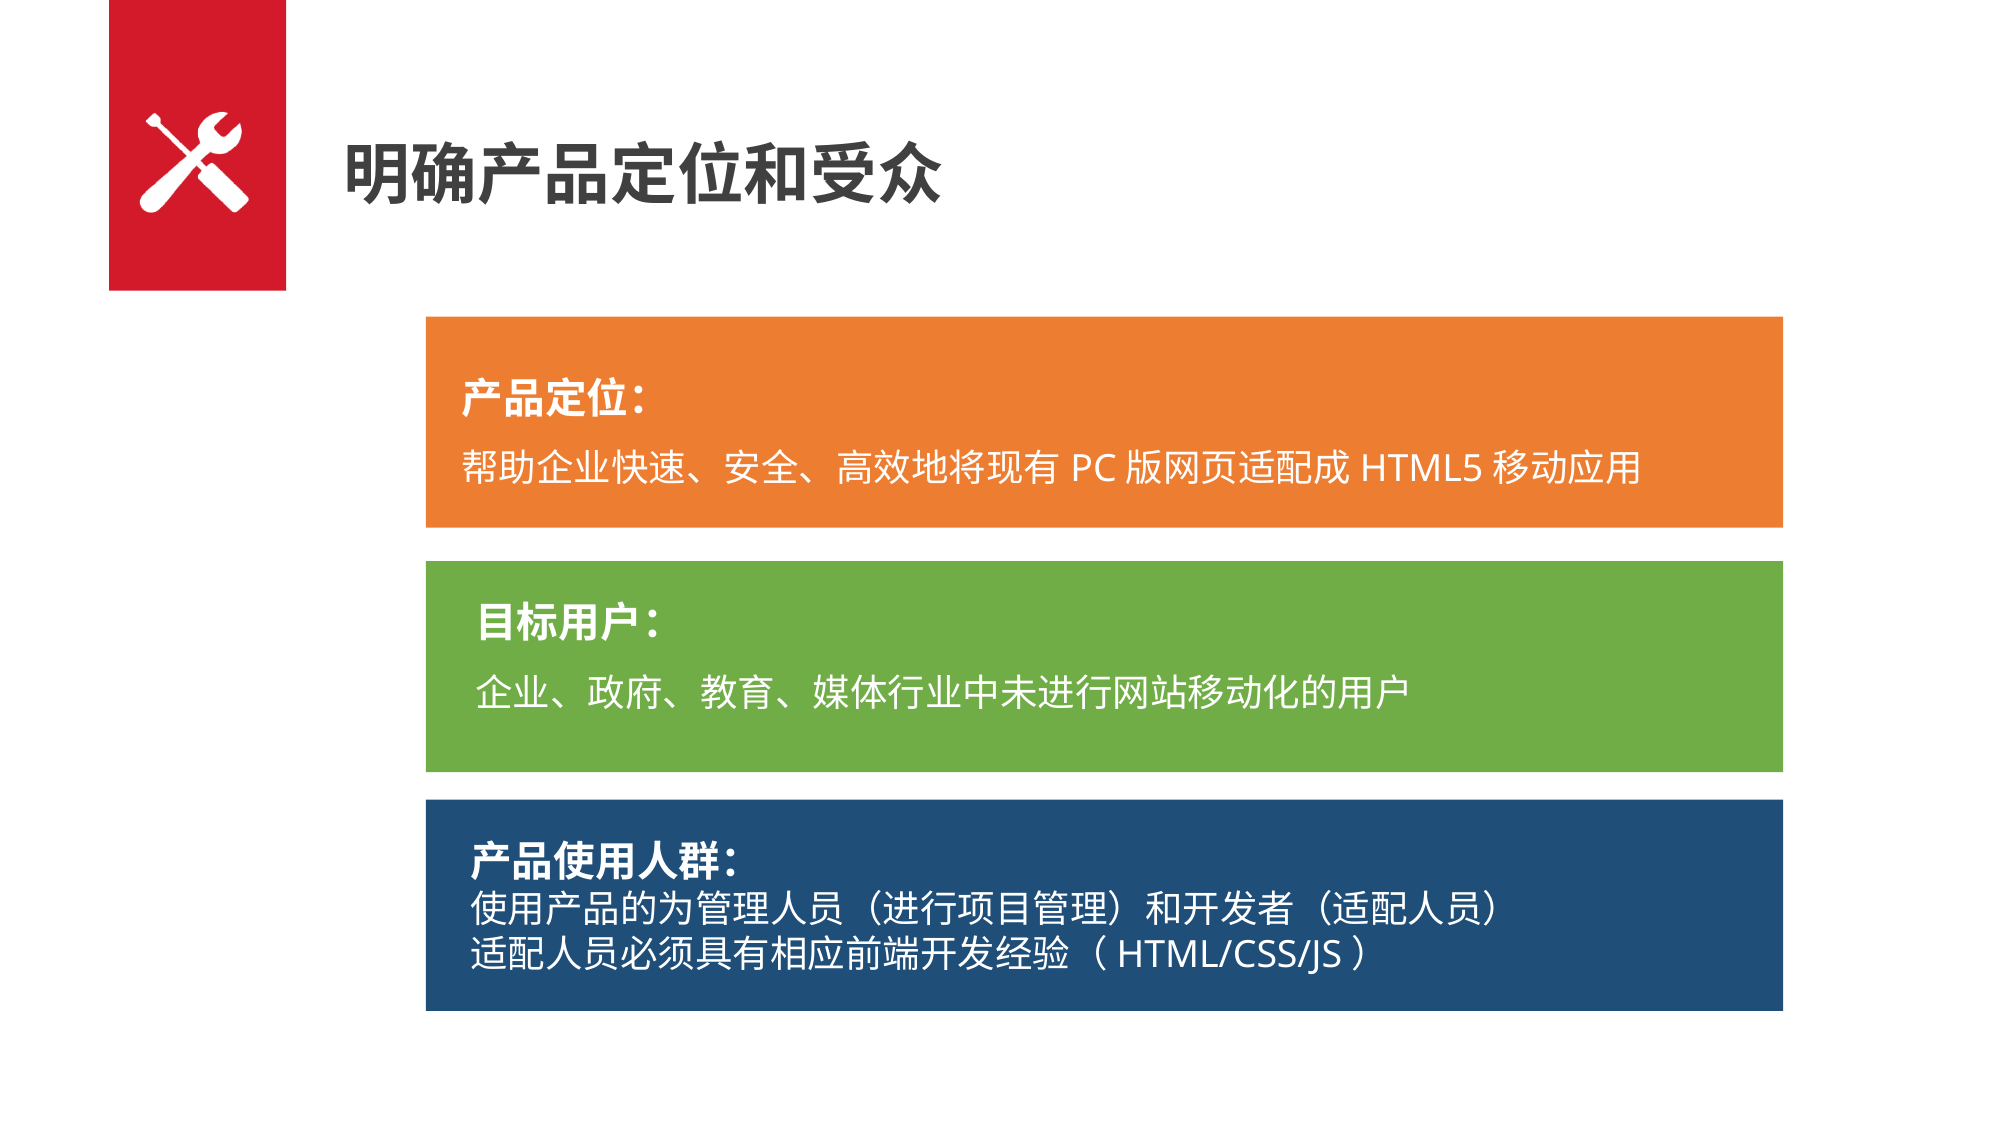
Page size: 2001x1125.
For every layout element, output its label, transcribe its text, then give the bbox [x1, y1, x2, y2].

text_box [425, 560, 1784, 773]
text_box 产品定位： 帮助企业快速、安全、高效地将现有PC版网页适配成HTML5移动应用 [446, 339, 1658, 565]
text_box [108, 0, 287, 292]
text_box 明确产品定位和受众 [328, 124, 1703, 219]
text_box [425, 316, 1784, 529]
text_box 产品使用人群： 使用产品的为管理人员（进行项目管理）和开发者（适配人员） 适配人员必须具有相应前端开发经验（HTML/CSS/JS） [455, 802, 1692, 983]
text_box [425, 799, 1784, 1012]
picture [139, 111, 249, 213]
text_box 目标用户： 企业、政府、教育、媒体行业中未进行网站移动化的用户 [460, 588, 1428, 766]
